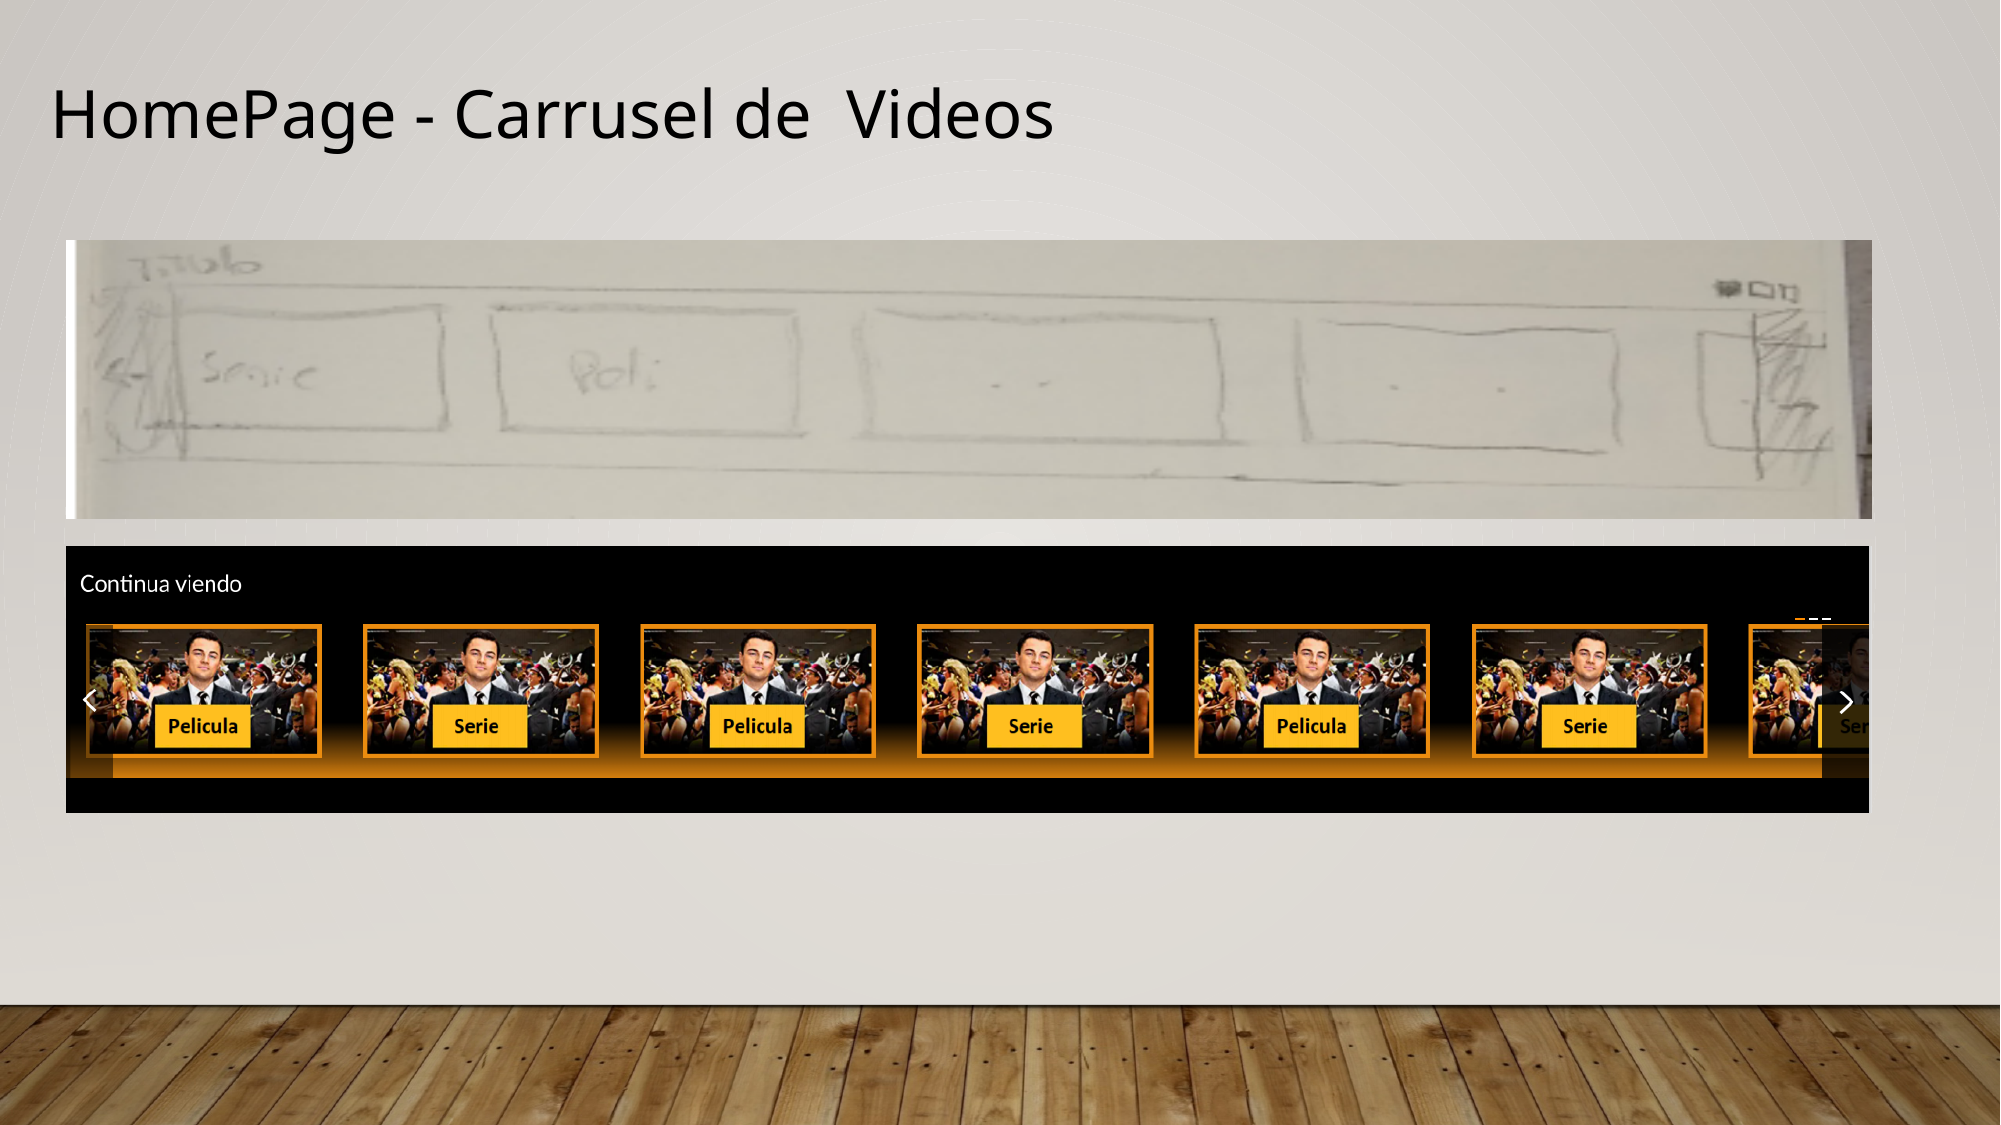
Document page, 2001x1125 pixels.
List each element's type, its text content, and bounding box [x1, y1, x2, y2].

picture [65, 240, 1872, 519]
picture [0, 1005, 2000, 1125]
picture [65, 546, 1872, 813]
text_box HomePage - Carrusel de Videos [35, 64, 1439, 159]
text_box [34, 220, 1705, 282]
